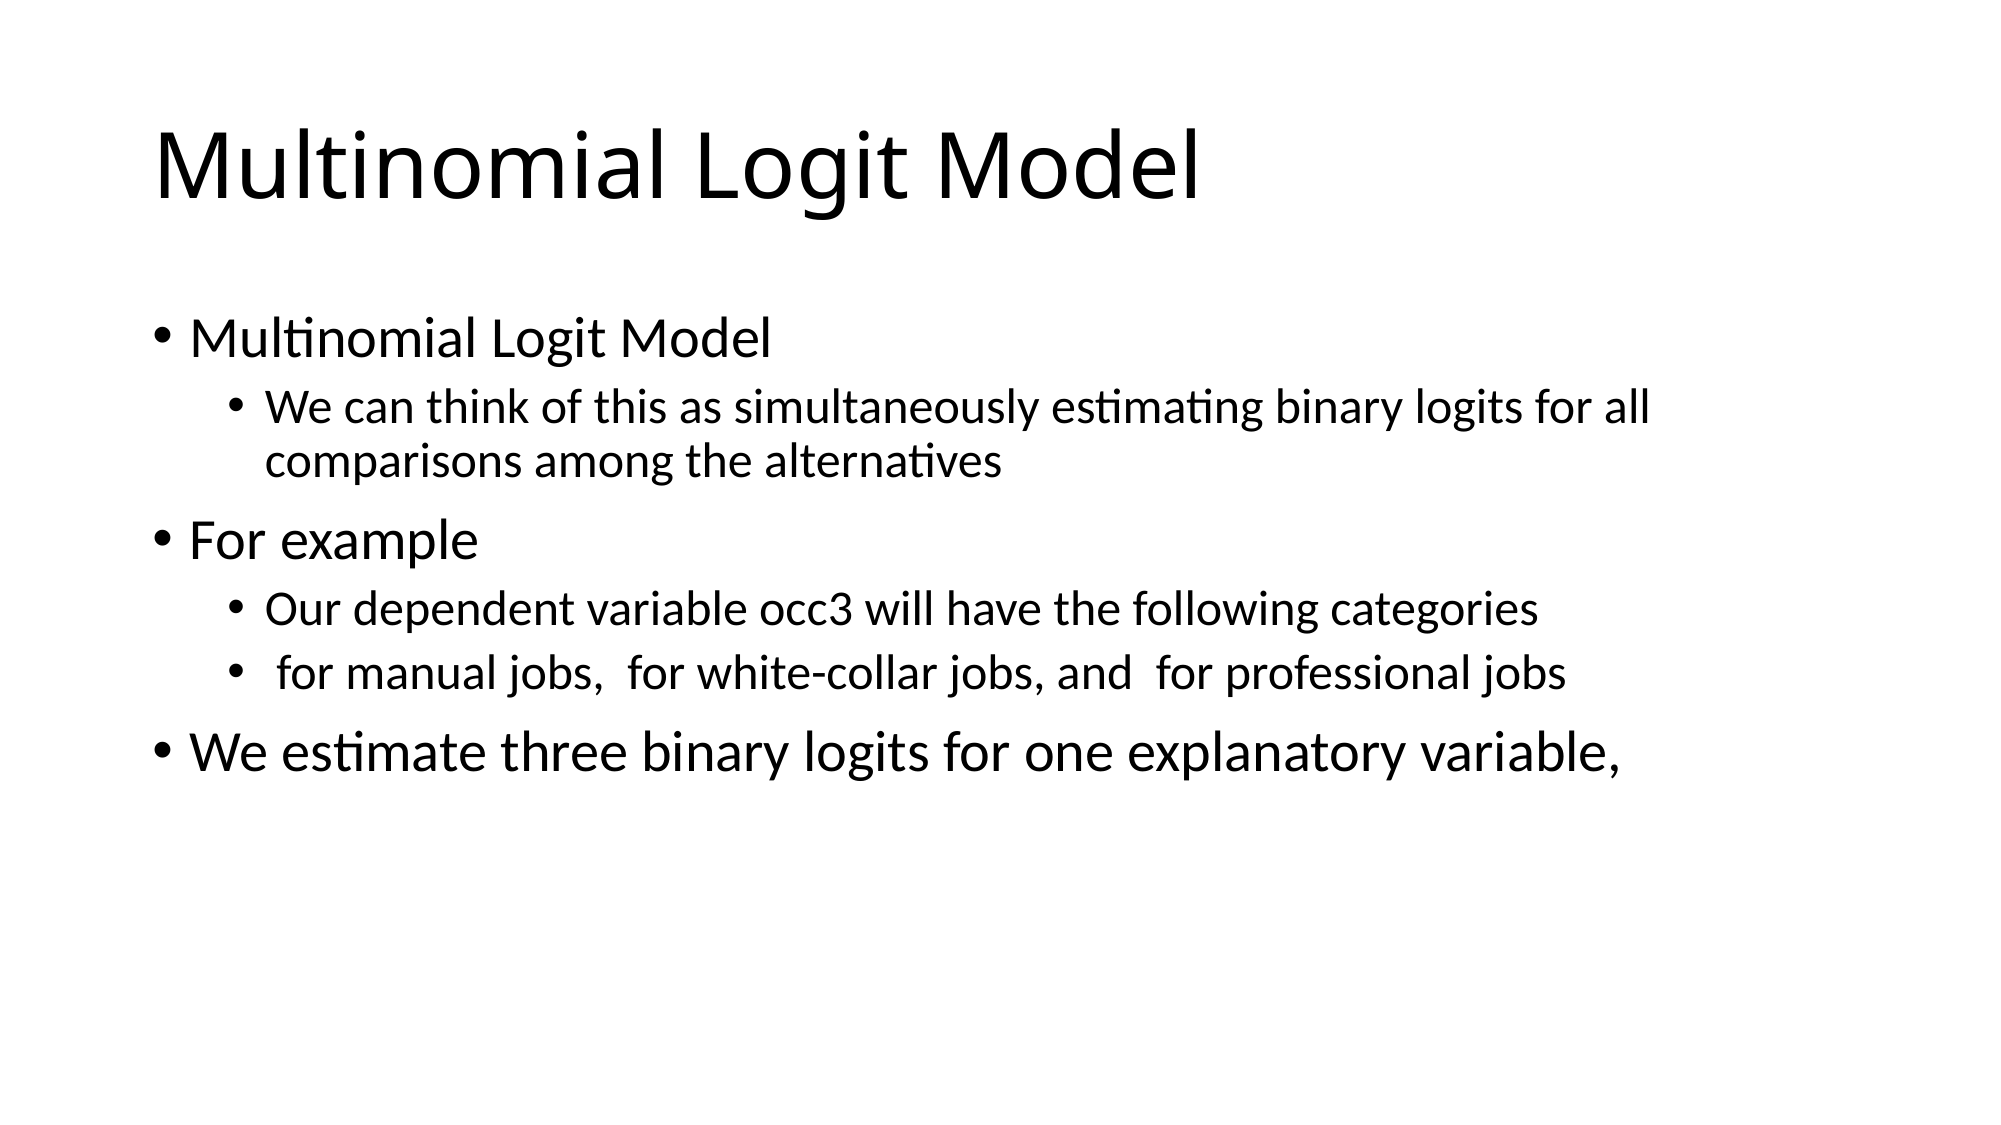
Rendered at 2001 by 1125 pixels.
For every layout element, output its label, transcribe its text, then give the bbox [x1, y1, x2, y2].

title Multinomial Logit Model [137, 59, 1863, 278]
